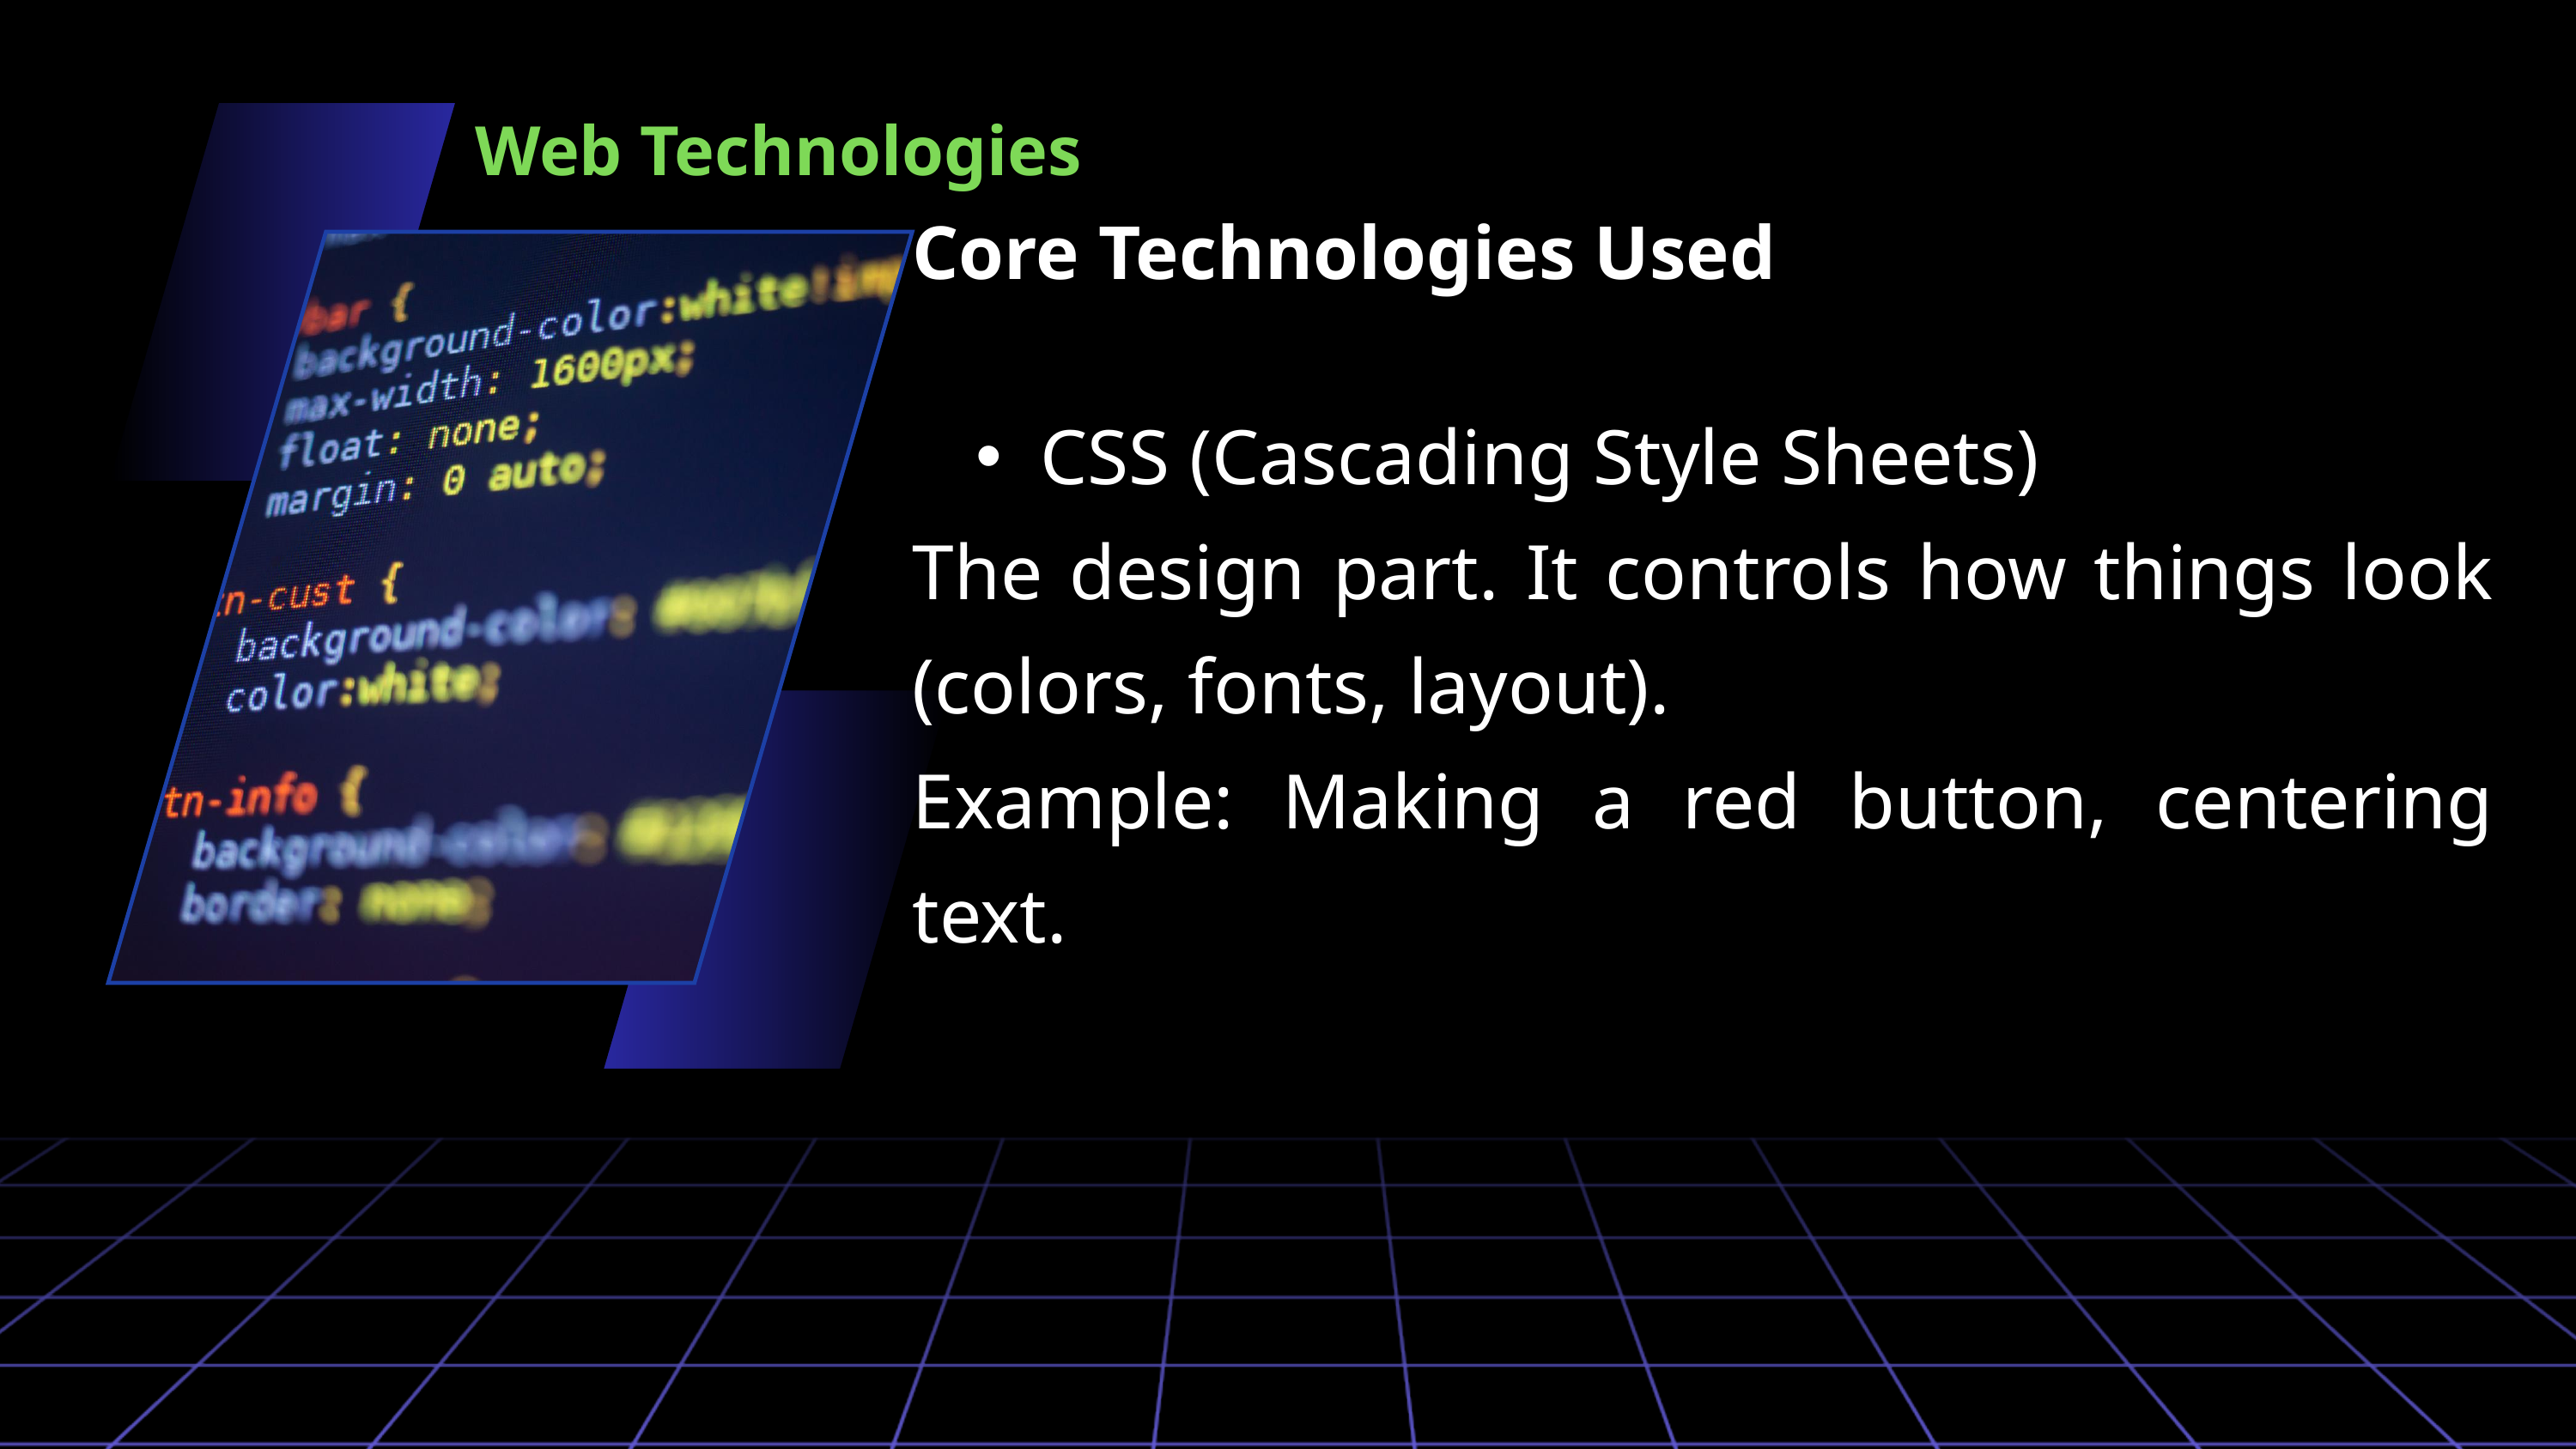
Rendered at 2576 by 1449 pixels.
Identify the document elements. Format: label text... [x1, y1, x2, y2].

text_box [2494, 1137, 2576, 1449]
text_box [107, 232, 913, 984]
text_box Core Technologies Used CSS (Cascading Style Sheets) The design part. It controls how things look (colors, fonts, layout). Example: Making a red button, centering text. [912, 88, 2494, 1449]
text_box Web Technologies [475, 105, 2482, 190]
text_box [0, 1137, 912, 1449]
text_box [602, 689, 912, 1070]
text_box [107, 101, 457, 482]
